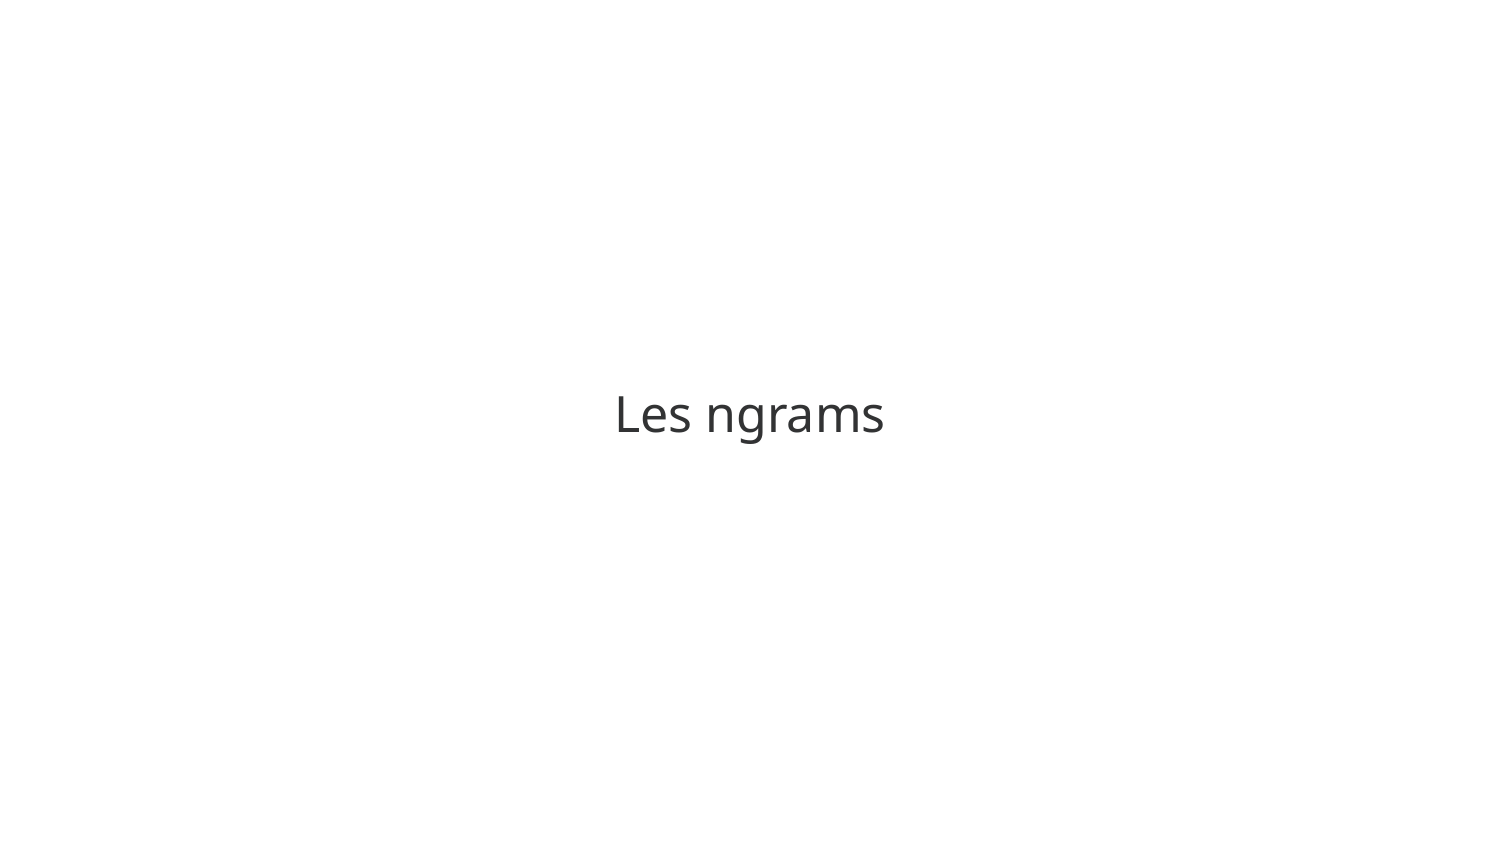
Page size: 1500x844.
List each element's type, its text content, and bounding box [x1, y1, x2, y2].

text_box Les ngrams [352, 374, 1148, 470]
